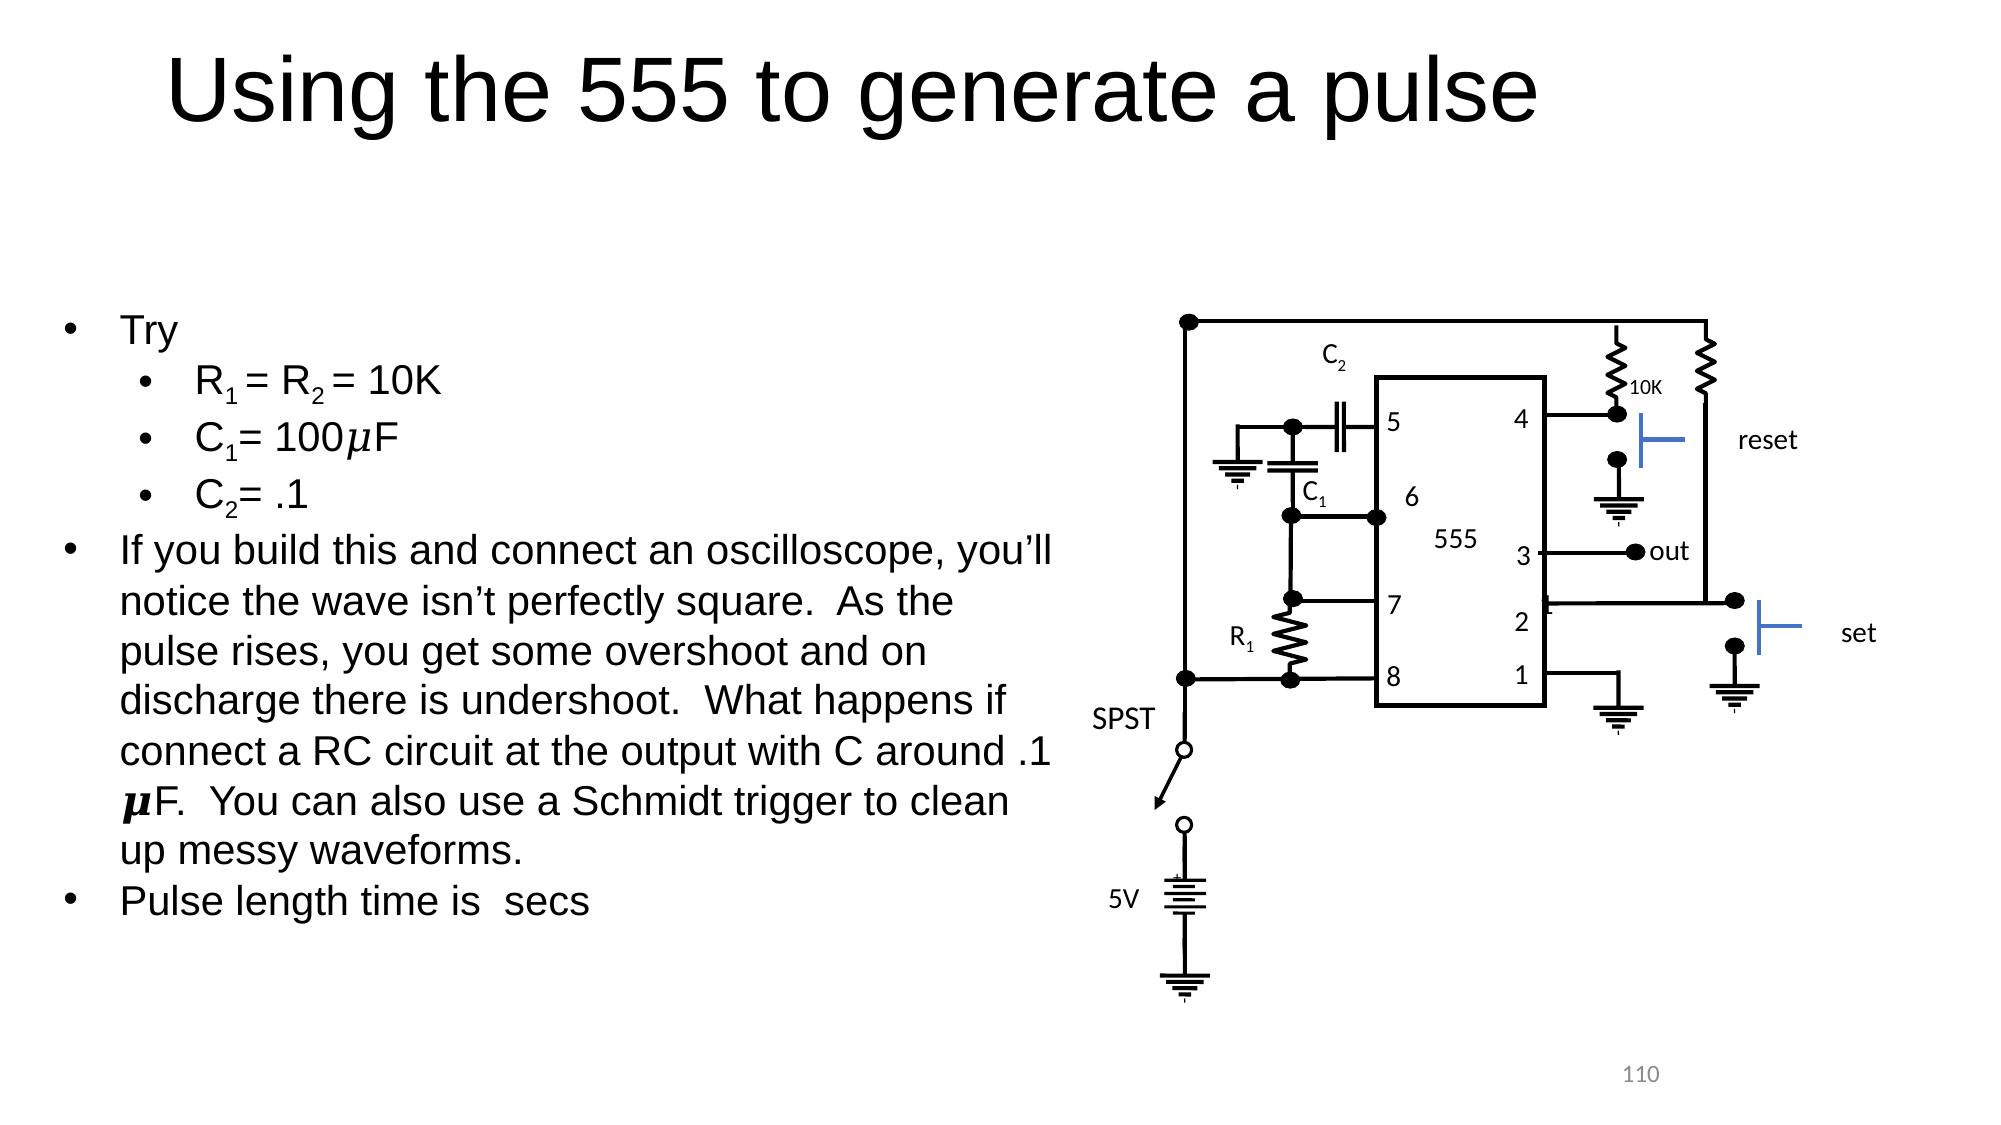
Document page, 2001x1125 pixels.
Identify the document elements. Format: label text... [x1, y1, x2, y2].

slide_number 110 [1325, 1042, 1675, 1103]
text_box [1076, 314, 1919, 1001]
title Using the 555 to generate a pulse [150, 22, 1932, 162]
